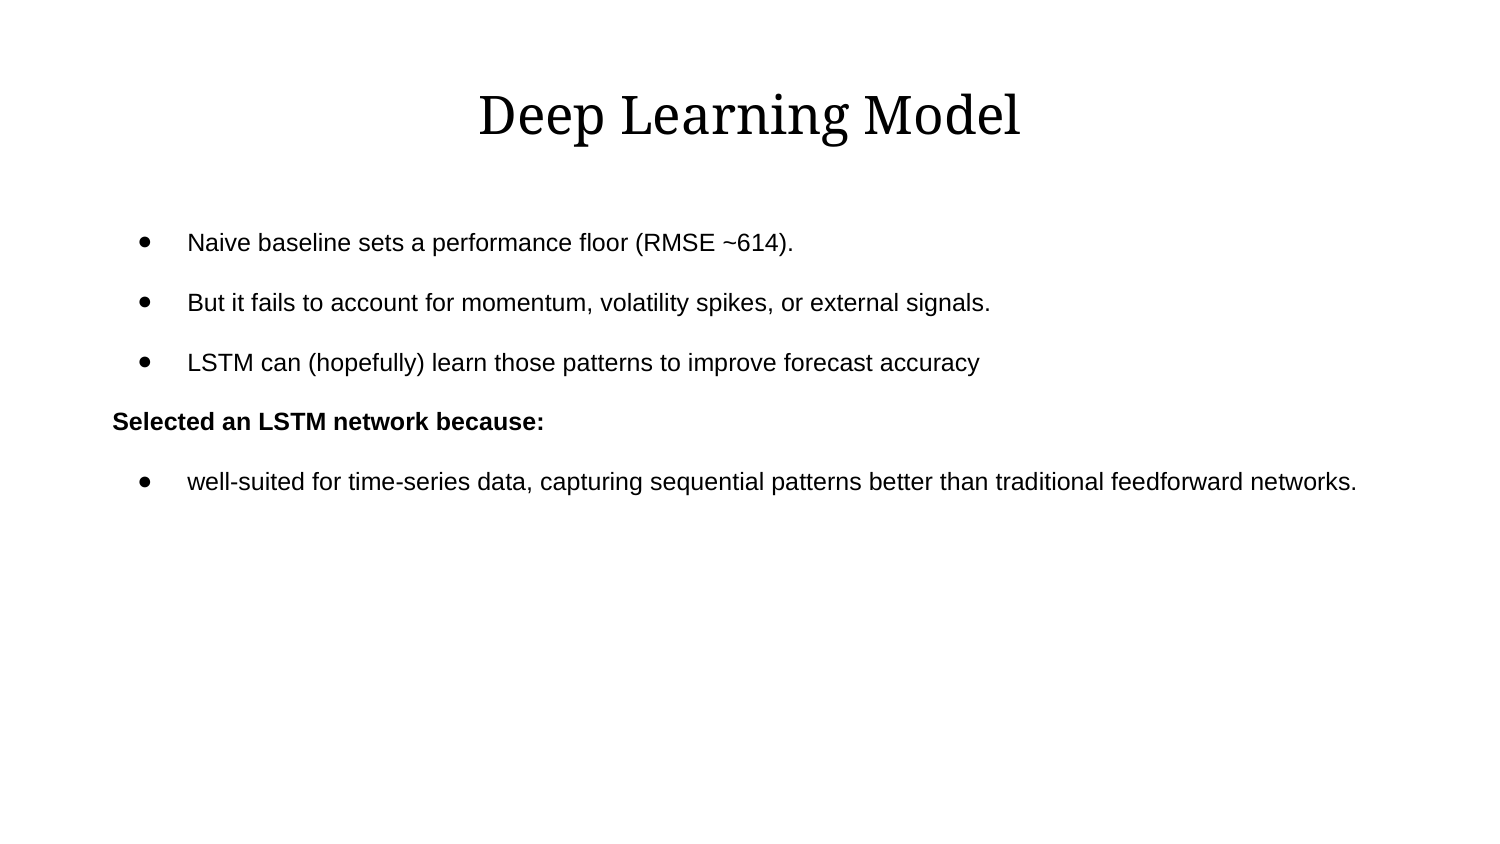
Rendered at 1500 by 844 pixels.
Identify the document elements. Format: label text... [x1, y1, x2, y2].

text_box Naive baseline sets a performance floor (RMSE ~614). But it fails to account for momentum, volatility spikes, or external signals. LSTM can (hopefully) learn those patterns to improve forecast accuracy Selected an LSTM network because: well-suited for time-series data, capturing sequential patterns better than traditional feedforward networks. [97, 211, 1426, 721]
title Deep Learning Model [51, 66, 1449, 161]
